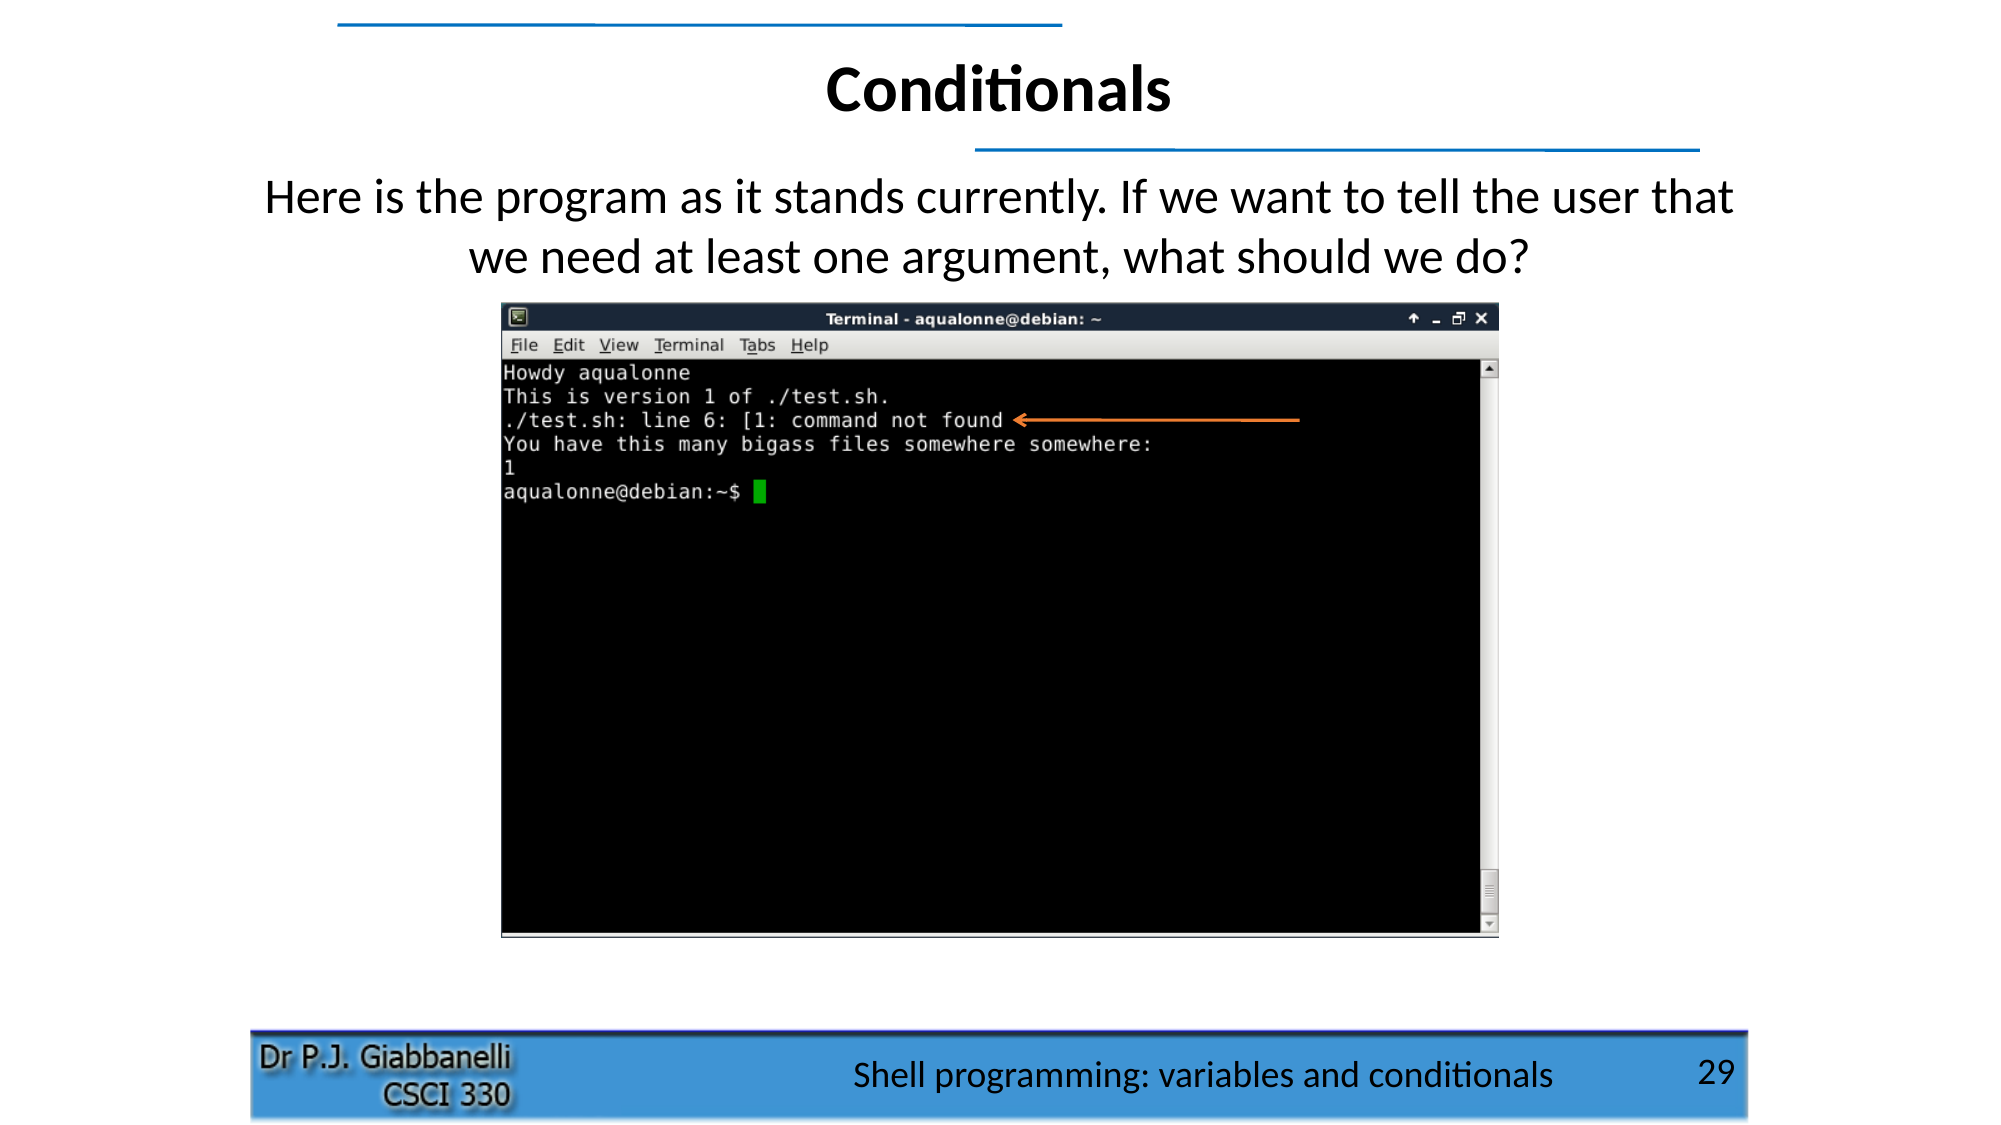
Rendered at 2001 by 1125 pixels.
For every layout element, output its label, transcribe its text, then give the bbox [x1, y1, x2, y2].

text_box Conditionals [249, 37, 1750, 133]
text_box Here is the program as it stands currently. If we want to tell the user that we need at least one argument, what should we do? [249, 156, 1750, 292]
picture [501, 302, 1499, 938]
picture [249, 1026, 1750, 1125]
